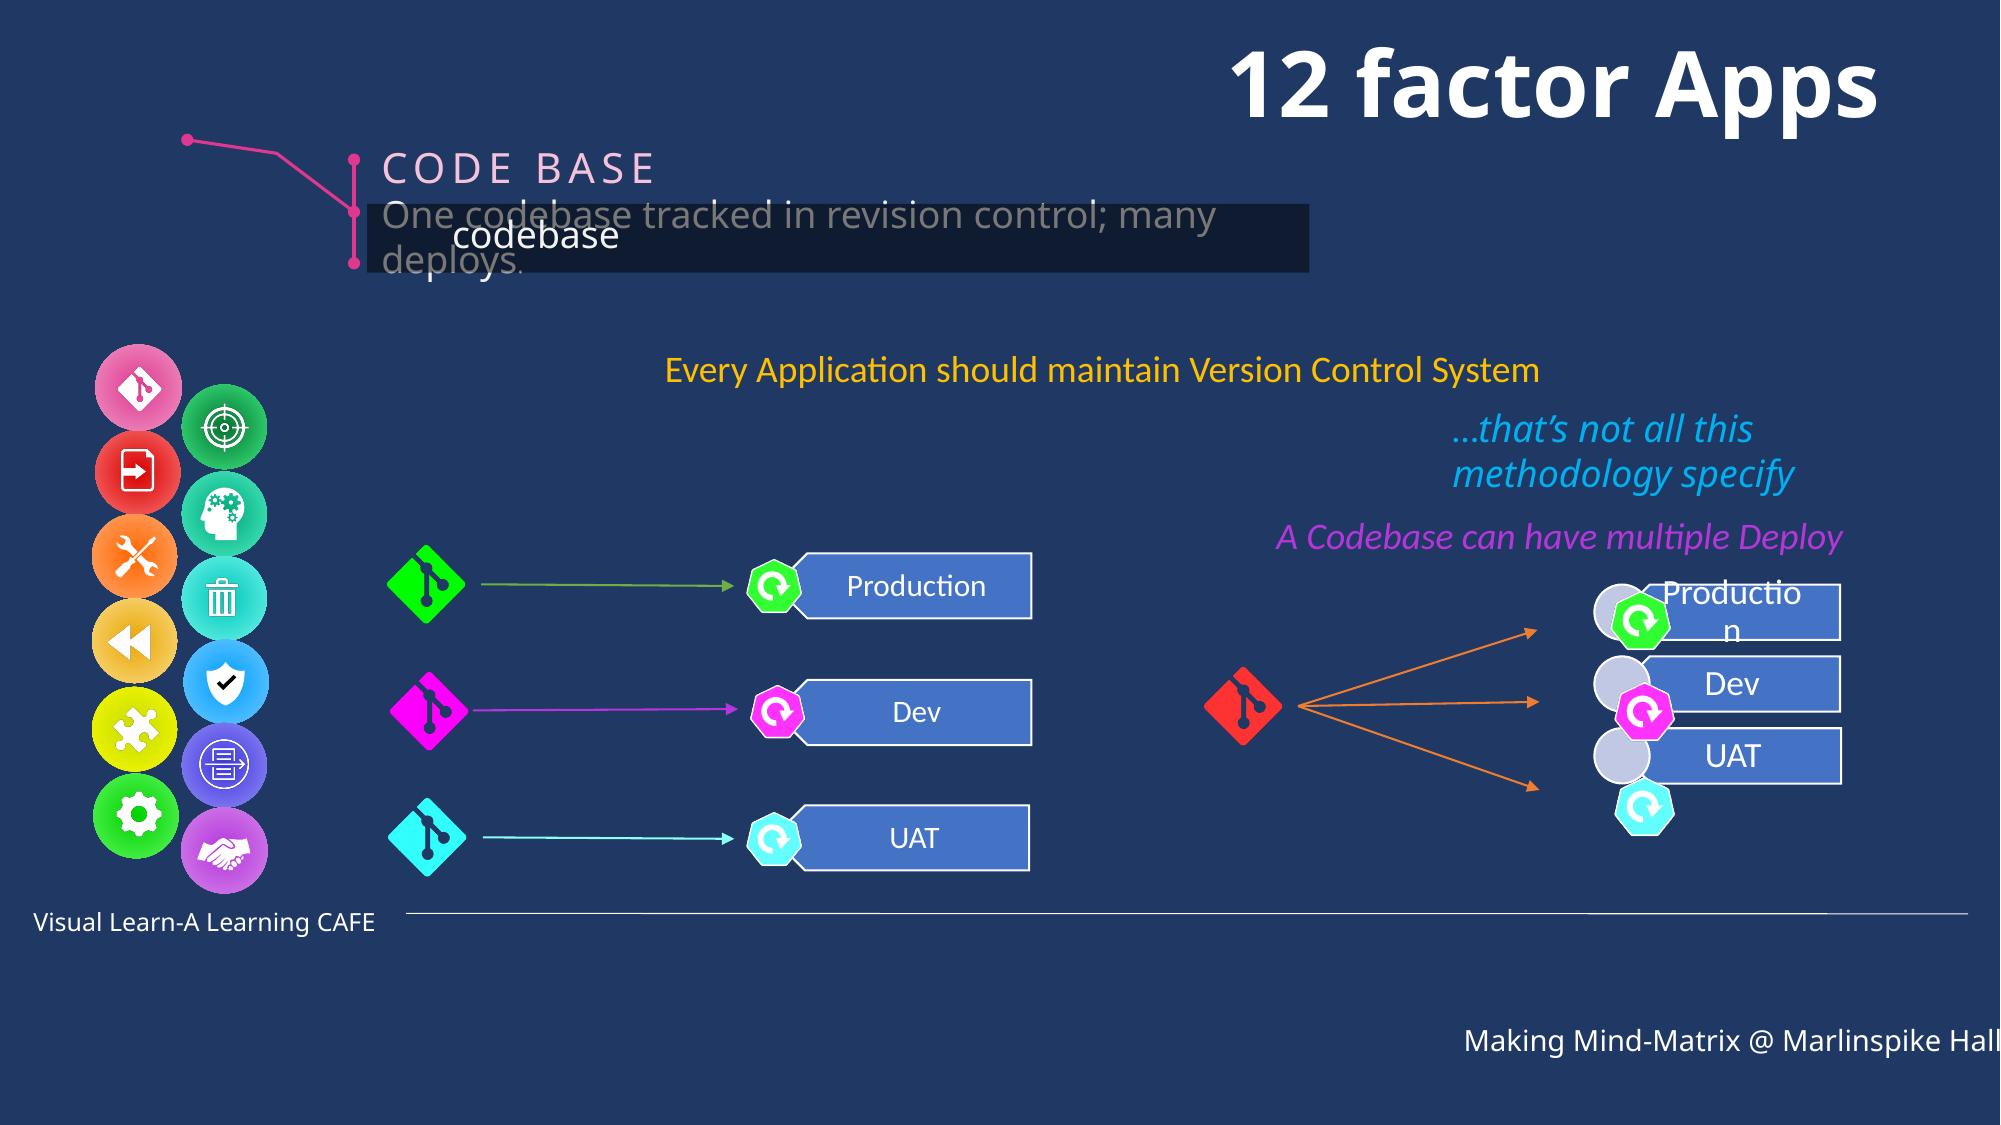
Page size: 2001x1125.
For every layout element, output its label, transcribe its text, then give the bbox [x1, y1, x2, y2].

text_box [108, 772, 163, 782]
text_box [738, 673, 1032, 750]
text_box [180, 806, 269, 883]
text_box [91, 512, 179, 598]
picture [107, 782, 171, 846]
picture [108, 703, 165, 759]
text_box [171, 790, 180, 842]
text_box [94, 431, 182, 515]
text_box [95, 344, 182, 431]
text_box [180, 470, 268, 556]
picture [185, 725, 263, 803]
text_box A Codebase can have multiple Deploy [1261, 504, 2000, 564]
text_box …that’s not all this methodology specify [1437, 397, 1986, 503]
text_box [180, 555, 268, 640]
text_box Visual Learn-A Learning CAFE [18, 883, 407, 944]
text_box [115, 535, 159, 578]
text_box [204, 661, 247, 706]
text_box 12 factor Apps [1211, 18, 1896, 143]
text_box CODE BASE One codebase tracked in revision control; many deploys. [367, 160, 1287, 203]
text_box Making Mind-Matrix @ Marlinspike Hall [1463, 1012, 2000, 1058]
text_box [197, 837, 252, 872]
text_box Every Application should maintain Version Control System [650, 337, 1575, 398]
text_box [734, 547, 1032, 625]
text_box [263, 745, 268, 786]
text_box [1297, 701, 1540, 706]
text_box codebase [437, 203, 650, 264]
text_box [182, 638, 270, 724]
picture [371, 781, 483, 893]
text_box [180, 746, 185, 784]
text_box [203, 803, 246, 807]
text_box [181, 383, 268, 470]
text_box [734, 800, 1029, 878]
picture [112, 440, 163, 501]
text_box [1553, 578, 1976, 849]
picture [94, 611, 163, 673]
text_box [207, 721, 241, 725]
picture [370, 528, 482, 640]
picture [373, 655, 485, 767]
text_box [92, 783, 168, 860]
text_box [91, 685, 179, 773]
text_box CODE BASE One codebase tracked in revision control; many deploys. [181, 133, 361, 270]
text_box [367, 203, 1310, 273]
text_box [102, 597, 179, 685]
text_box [1297, 629, 1538, 701]
picture [1187, 650, 1297, 762]
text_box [200, 487, 245, 541]
picture [196, 399, 253, 456]
picture [199, 574, 245, 620]
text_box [1297, 706, 1540, 790]
